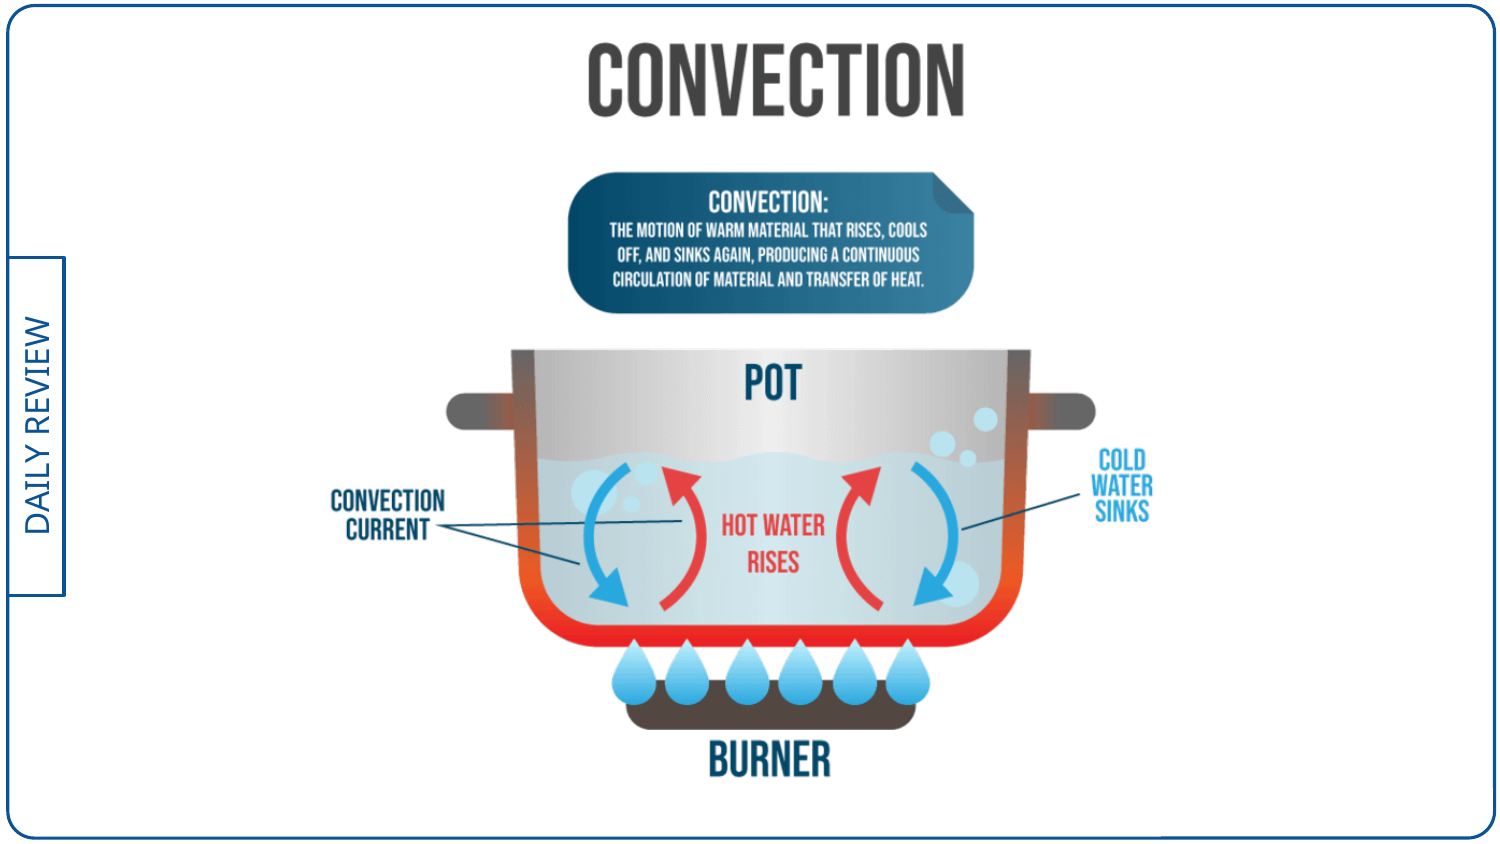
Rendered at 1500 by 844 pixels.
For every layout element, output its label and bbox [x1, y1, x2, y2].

picture [319, 28, 1181, 816]
